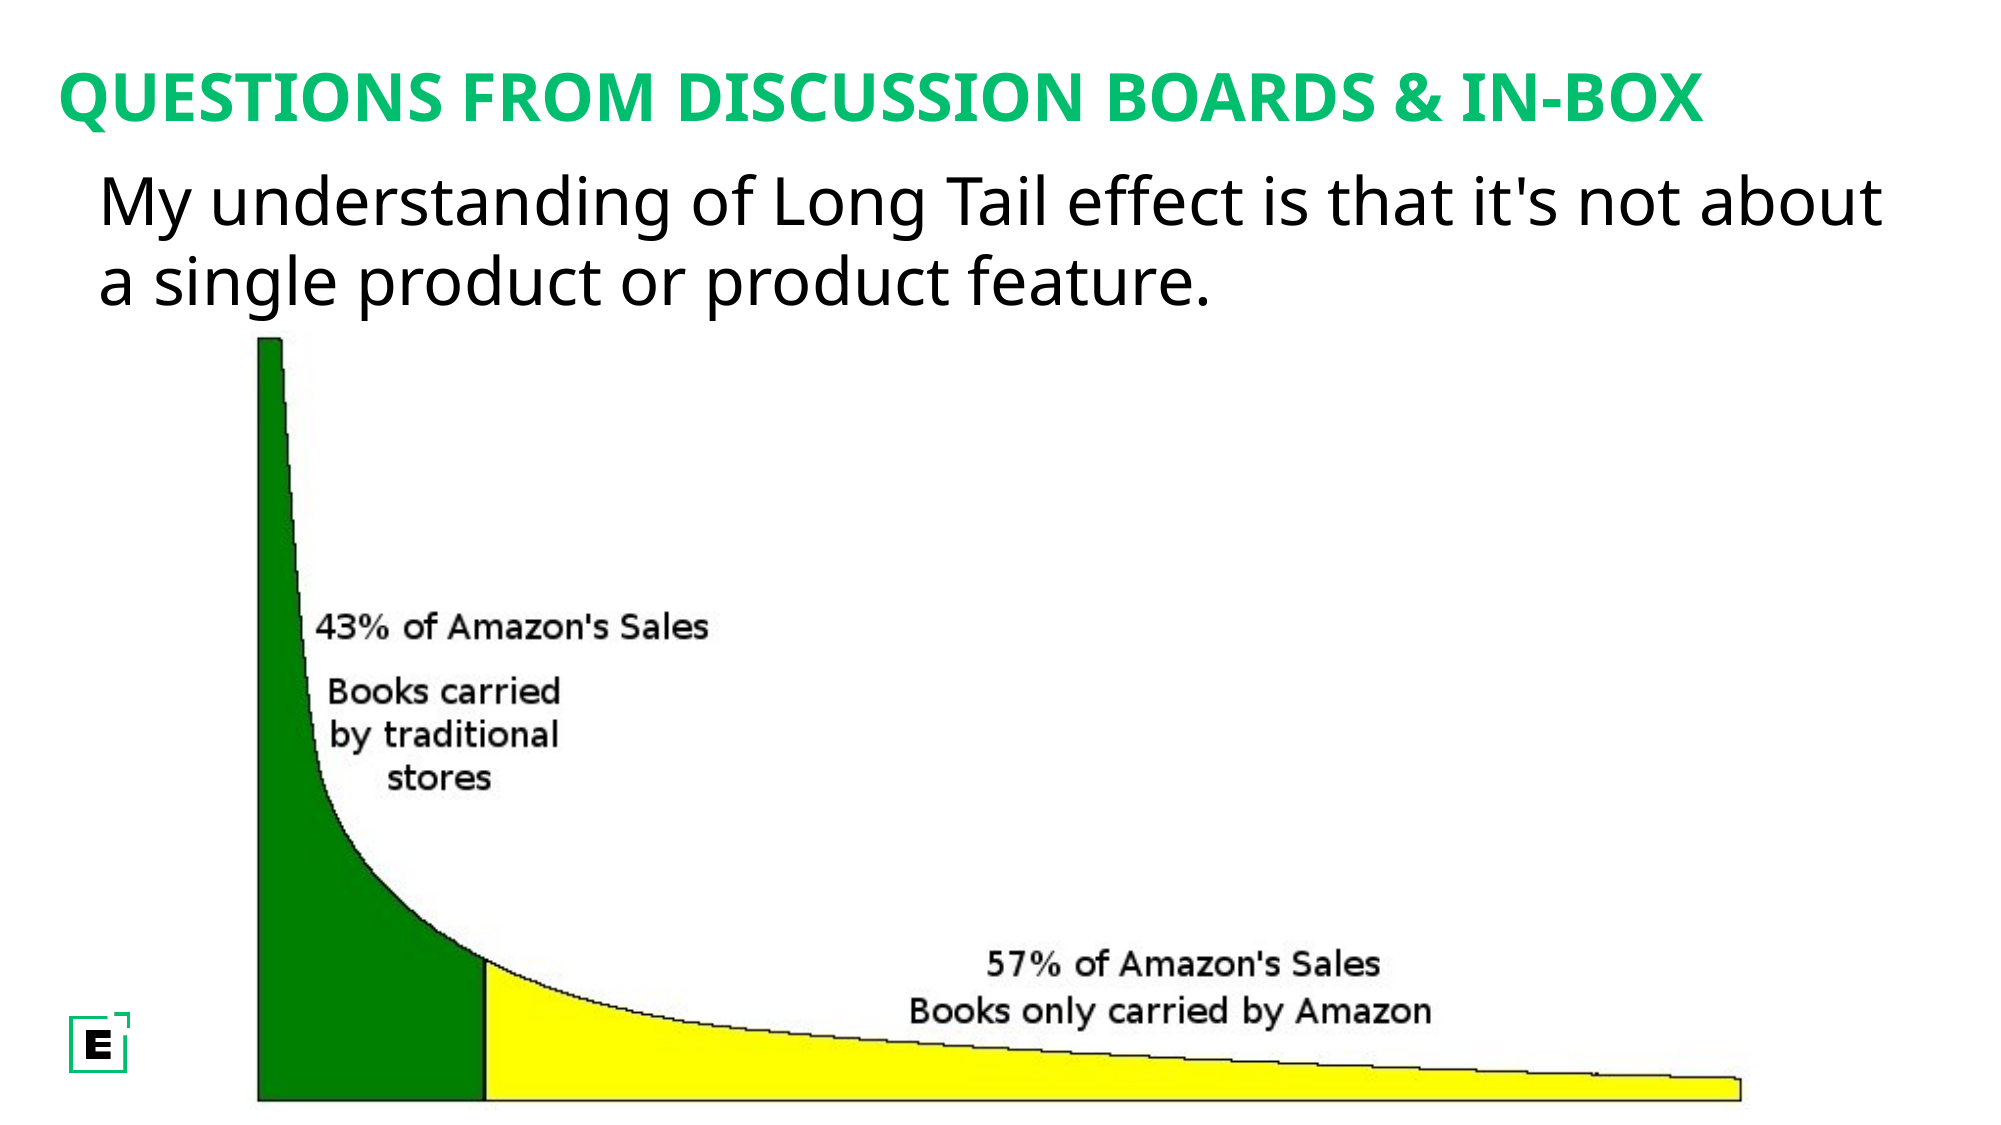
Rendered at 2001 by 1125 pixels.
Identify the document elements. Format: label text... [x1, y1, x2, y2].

title QUESTIONS FROM DISCUSSION BOARDS & IN-BOX [55, 0, 1888, 189]
picture [69, 1012, 130, 1073]
picture [249, 329, 1750, 1110]
text_box My understanding of Long Tail effect is that it's not about a single product or product feature. [83, 151, 1917, 327]
